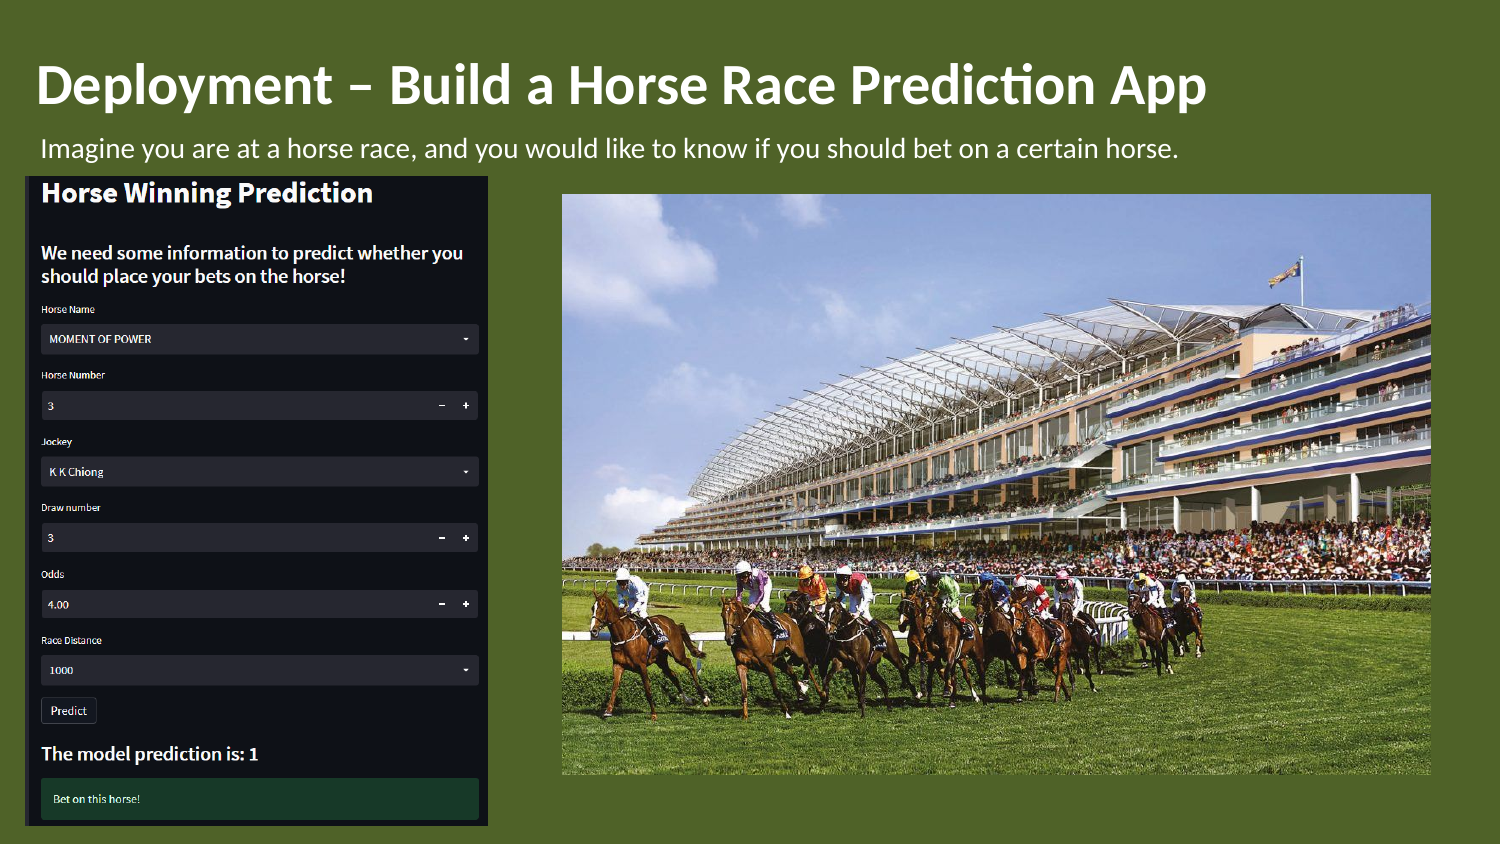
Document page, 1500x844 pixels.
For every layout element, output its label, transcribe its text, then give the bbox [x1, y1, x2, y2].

text_box Imagine you are at a horse race, and you would like to know if you should bet on a certain horse. Horse Name: MOMENT OF POWER Horse Number: 3 Jockey: K K Chiong Draw Number: 3 Winning Odds: 4.0 Race Distance: 1000 [25, 121, 1475, 557]
picture [562, 194, 1431, 776]
text_box [489, 557, 1269, 834]
picture [25, 176, 488, 826]
title Deployment – Build a Horse Race Prediction App [21, 18, 1374, 144]
